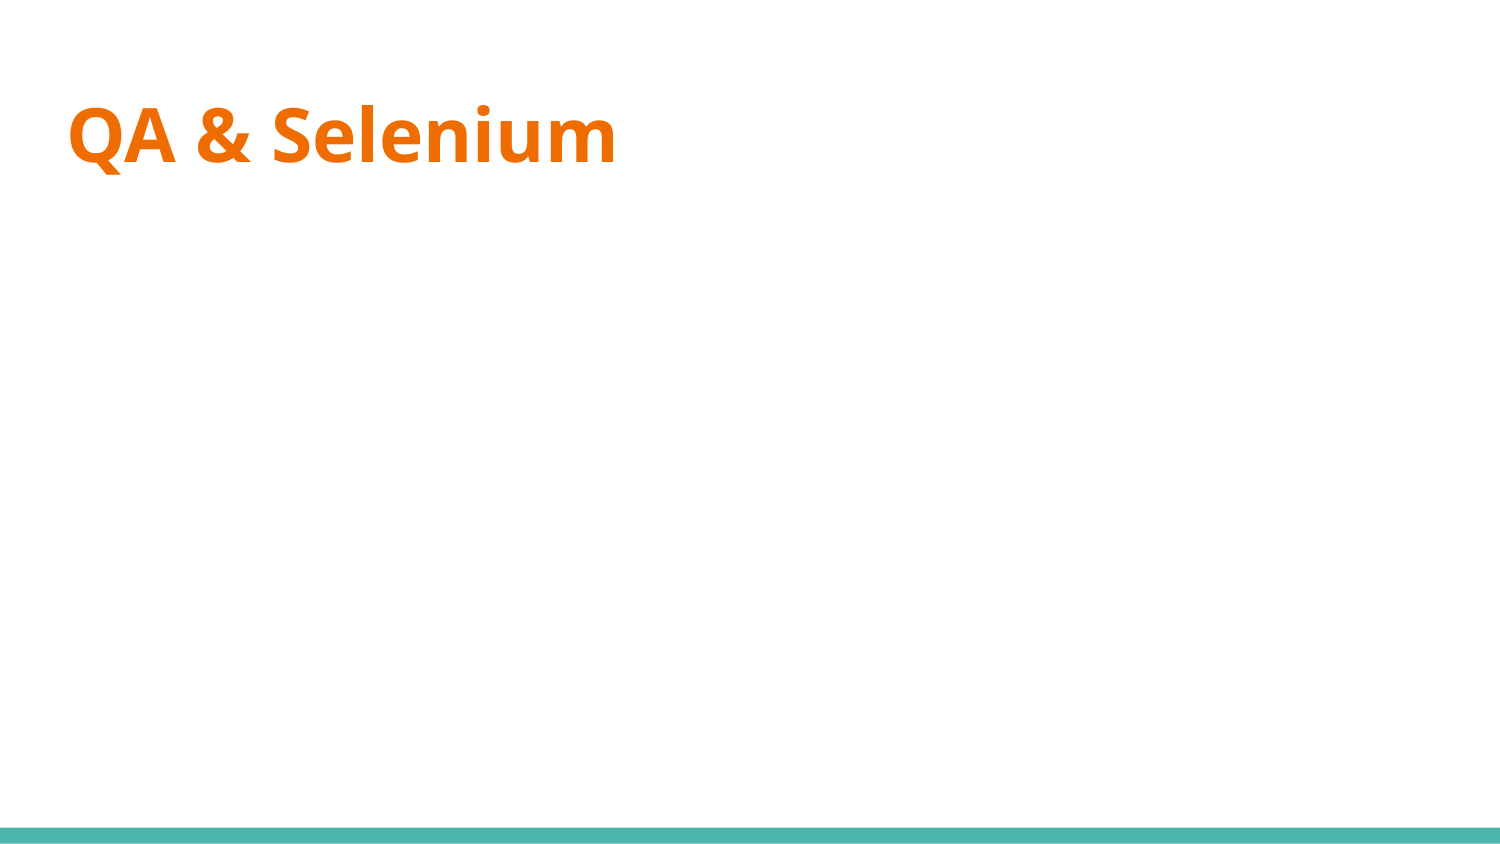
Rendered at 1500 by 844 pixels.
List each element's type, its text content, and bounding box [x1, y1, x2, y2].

title QA & Selenium [51, 72, 1449, 189]
